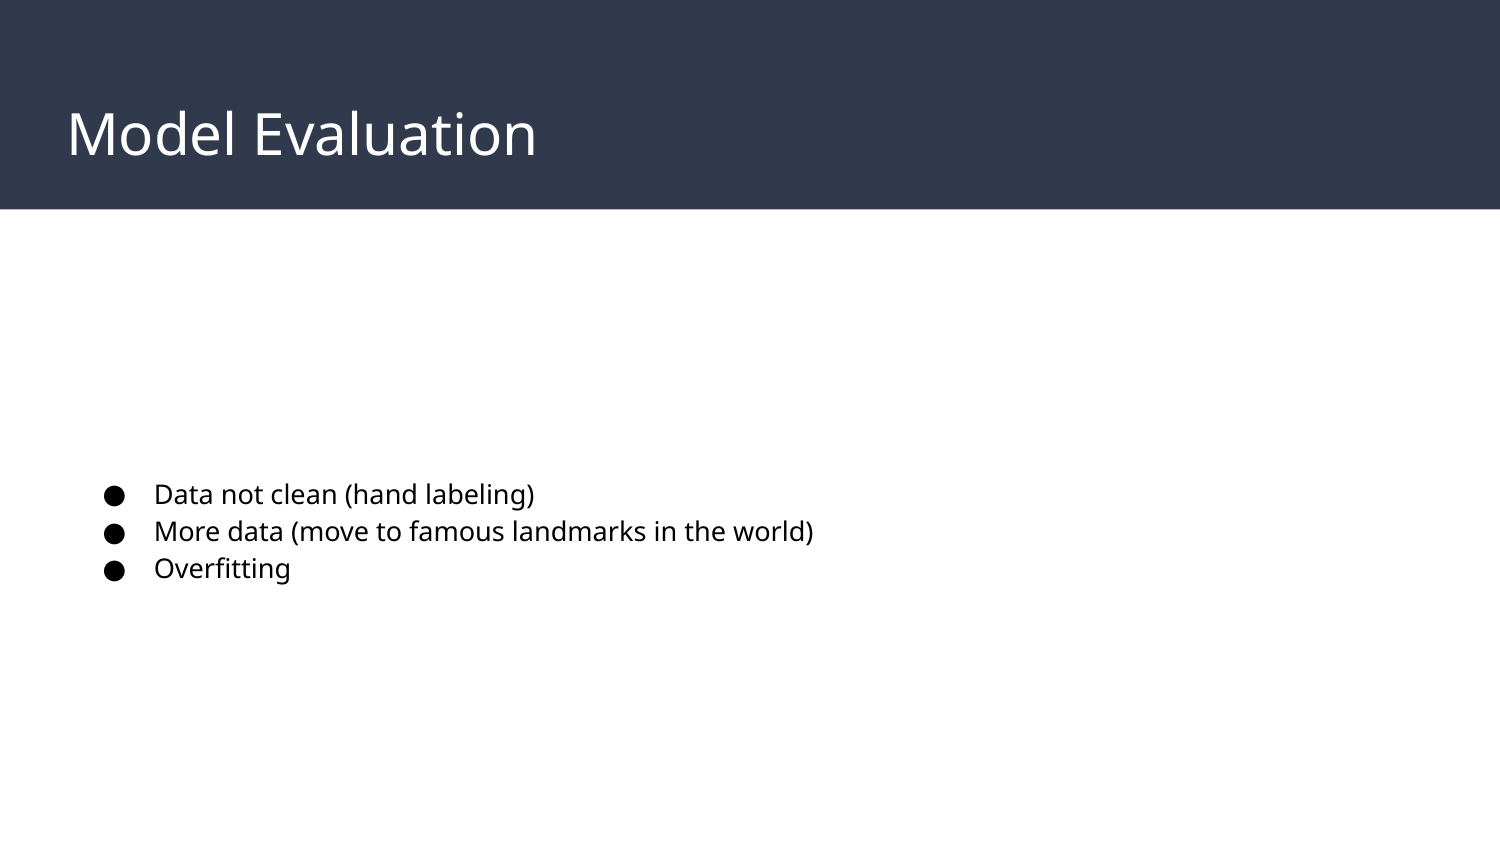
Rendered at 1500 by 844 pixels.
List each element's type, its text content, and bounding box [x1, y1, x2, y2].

title Model Evaluation [51, 82, 1449, 185]
list Data not clean (hand labeling) More data (move to famous landmarks in the world) Overfitting U clusters) [63, 391, 1087, 844]
